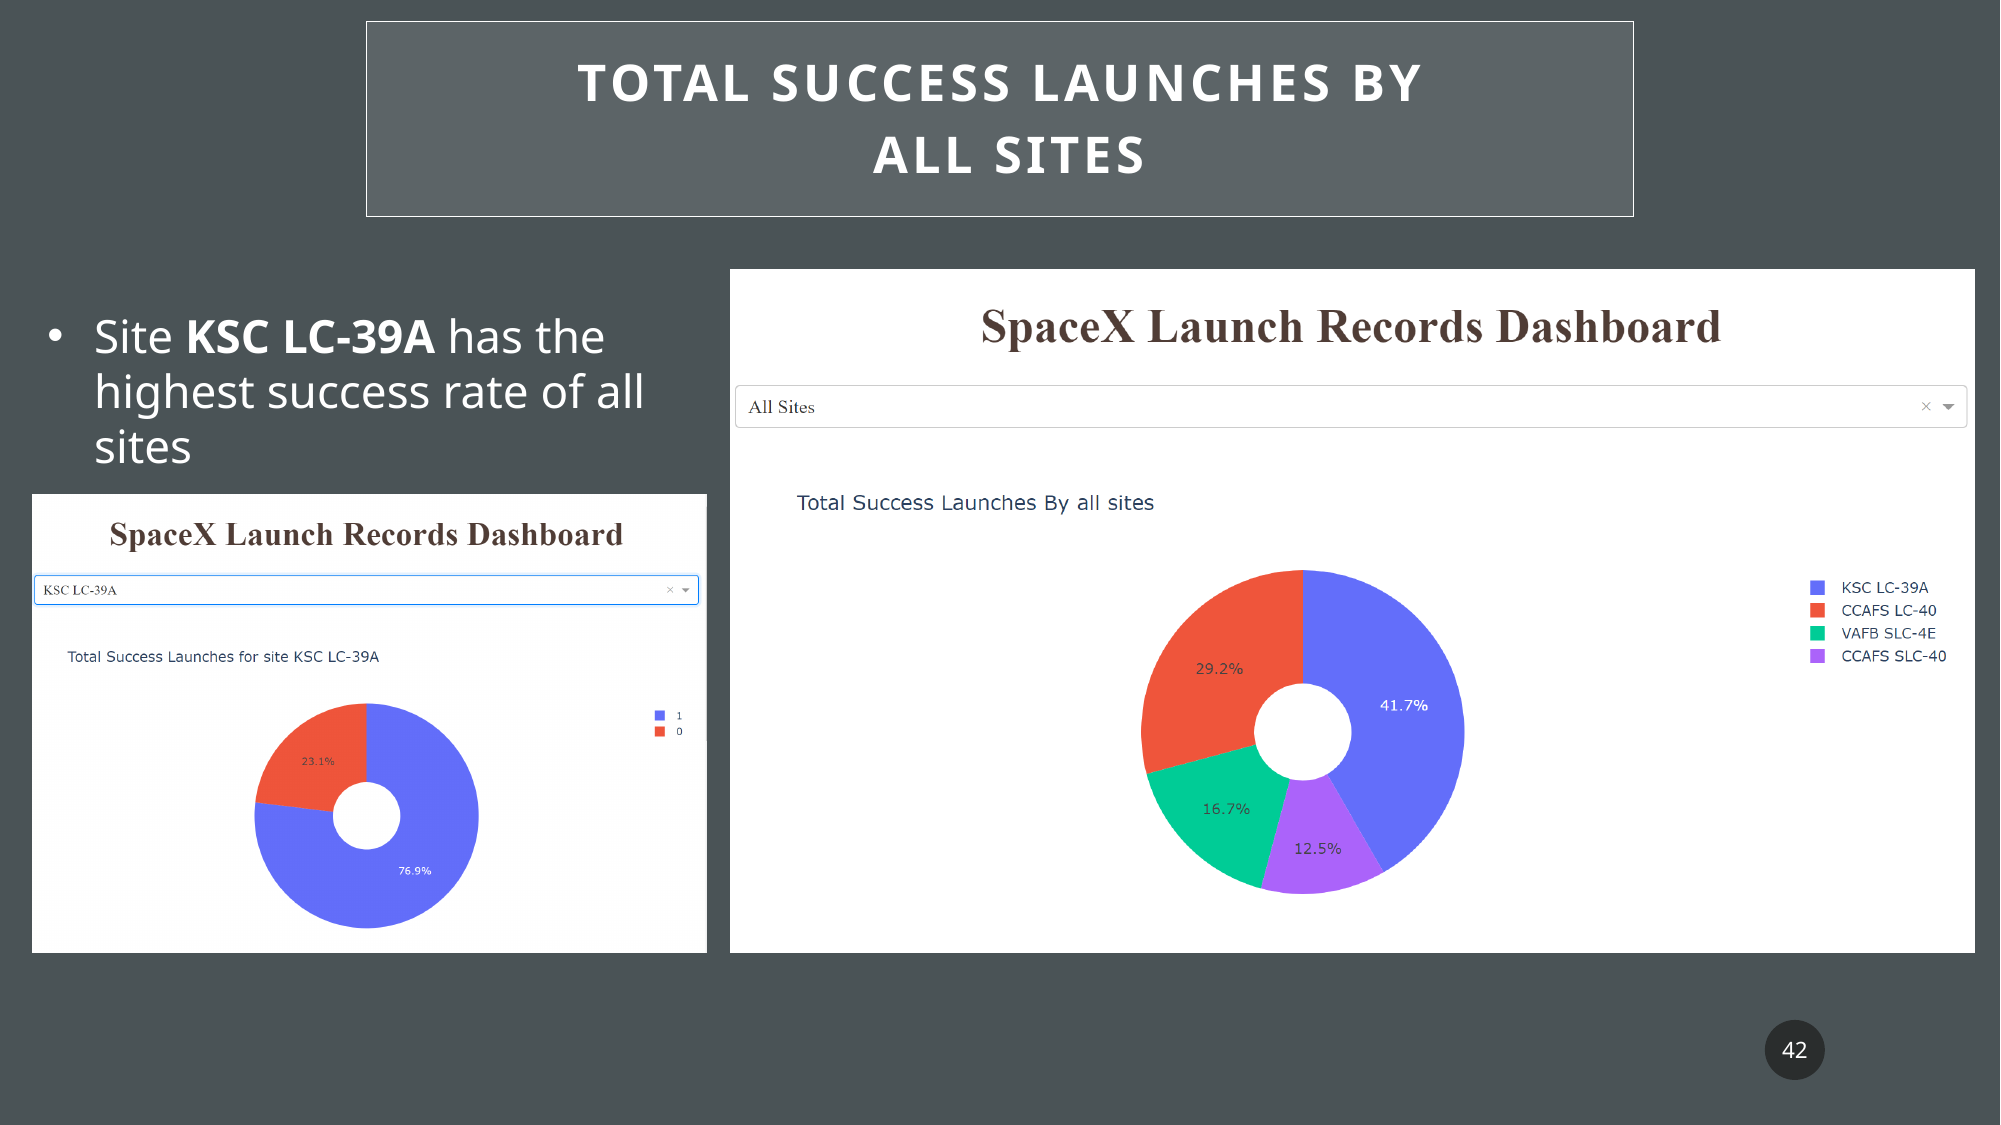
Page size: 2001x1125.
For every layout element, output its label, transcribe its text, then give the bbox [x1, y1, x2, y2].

text_box [0, 0, 2000, 1125]
slide_number 42 [1764, 1019, 1825, 1080]
picture [730, 269, 1975, 953]
text_box Total success launches by all sites [366, 21, 1634, 217]
text_box [82, 339, 757, 982]
text_box Site KSC LC-39A has the highest success rate of all sites [32, 300, 698, 480]
picture [32, 494, 707, 953]
